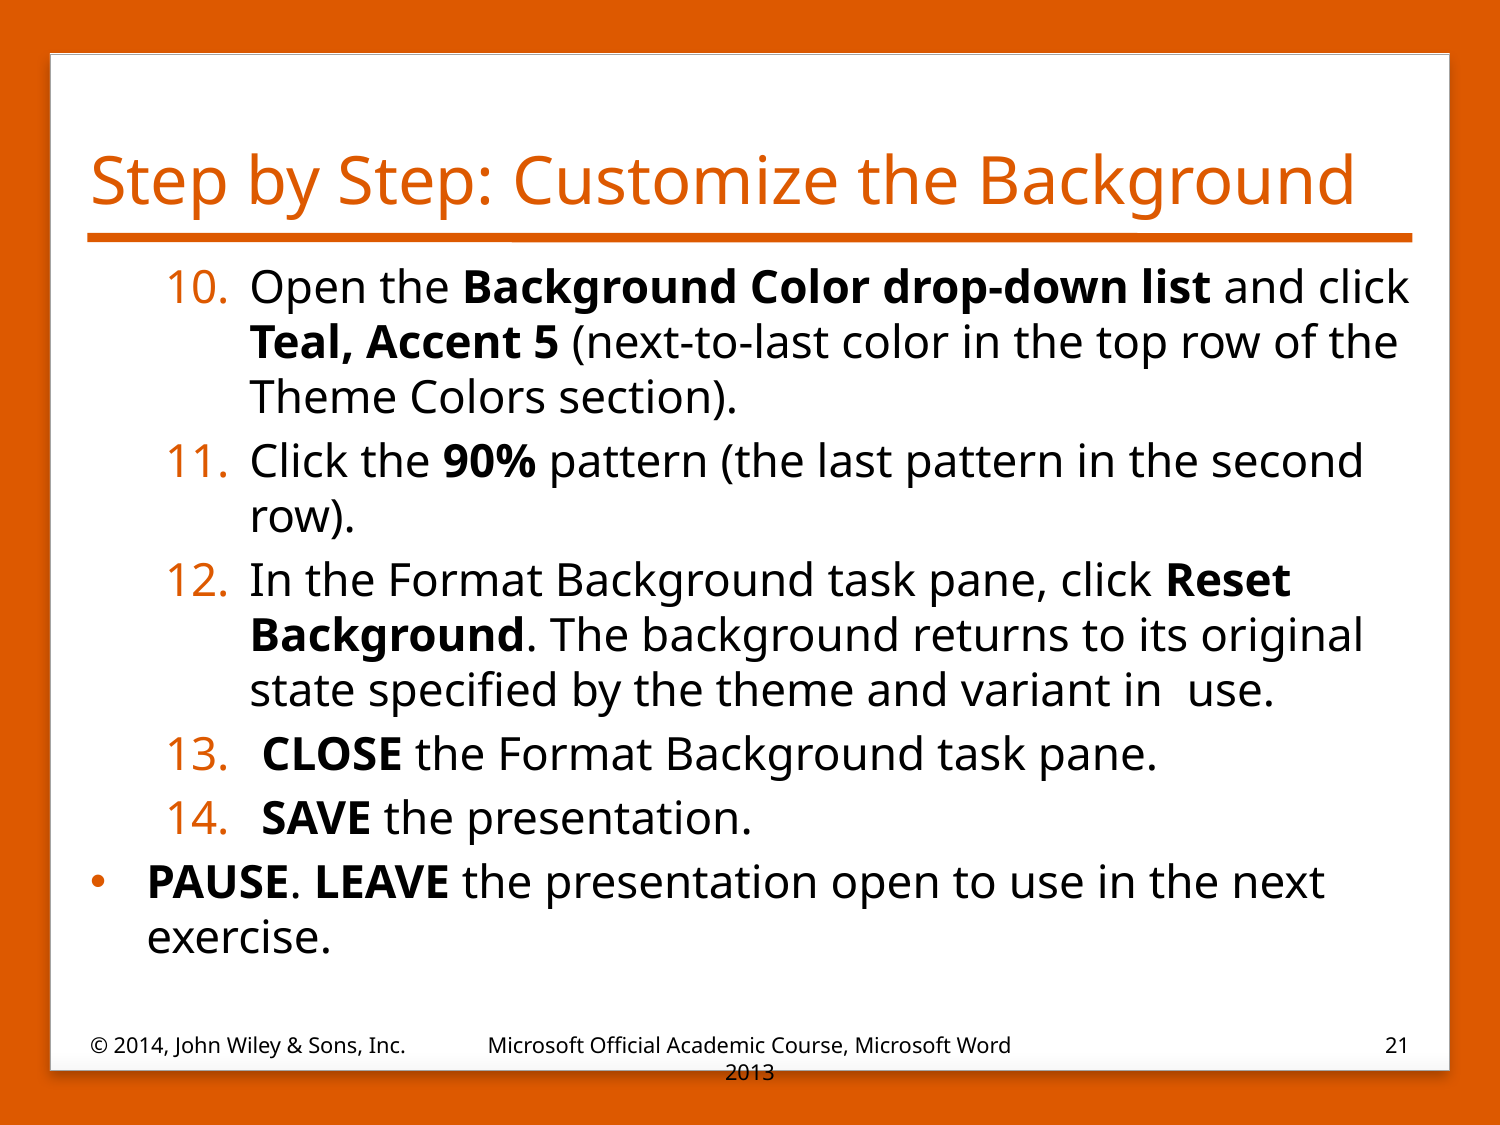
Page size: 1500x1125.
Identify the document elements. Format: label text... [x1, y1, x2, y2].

slide_number 21 [1074, 1024, 1426, 1103]
footer Microsoft Official Academic Course, Microsoft Word 2013 [449, 1024, 1051, 1103]
title Step by Step: Customize the Background [74, 74, 1426, 226]
list Open the Background Color drop-down list and click Teal, Accent 5 (next-to-last color in the top row of the Theme Colors section). Click the 90% pattern (the last pattern in the second row). In the Format Background task pane, click Reset Background. The background returns to its original state specified by the theme and variant in use. CLOSE the Format Background task pane. SAVE the presentation. PAUSE. LEAVE the presentation open to use in the next exercise. [75, 249, 1425, 1063]
slide_number © 2014, John Wiley & Sons, Inc. [74, 1024, 426, 1103]
